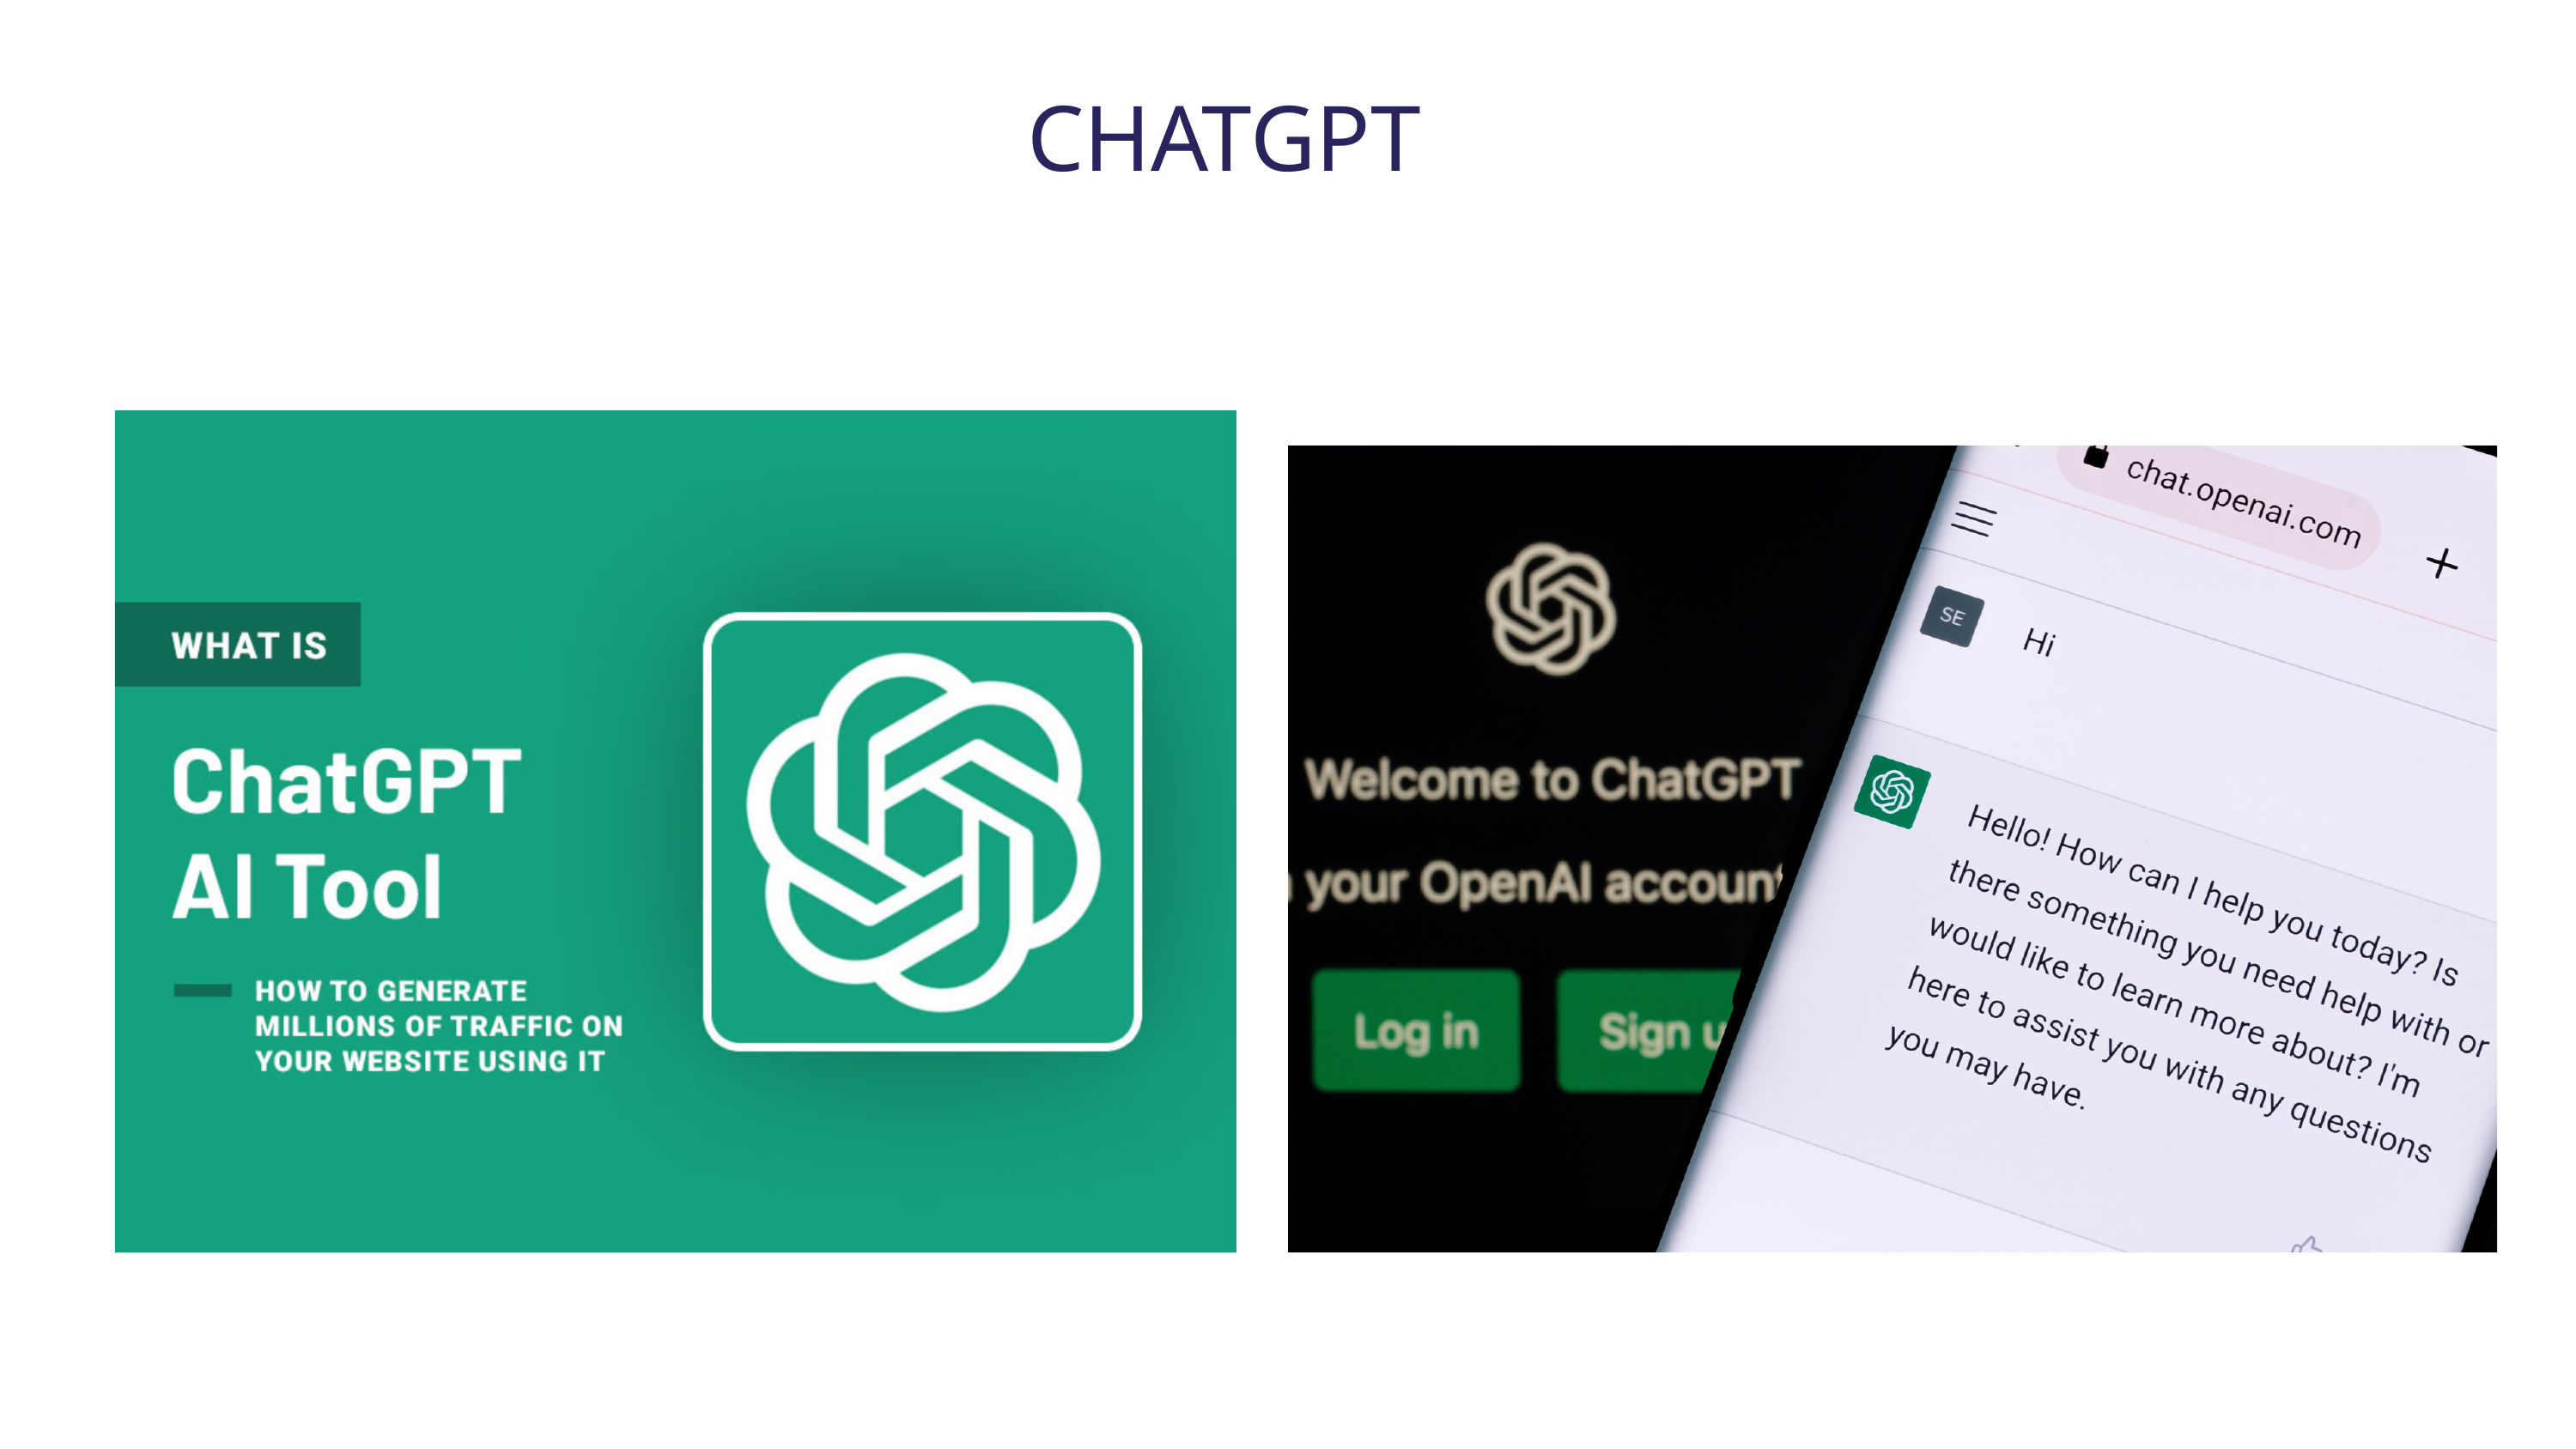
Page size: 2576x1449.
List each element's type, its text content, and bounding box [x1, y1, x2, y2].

text_box CHATGPT [1027, 62, 1446, 190]
text_box [1287, 446, 2498, 1252]
text_box [114, 410, 1236, 1252]
